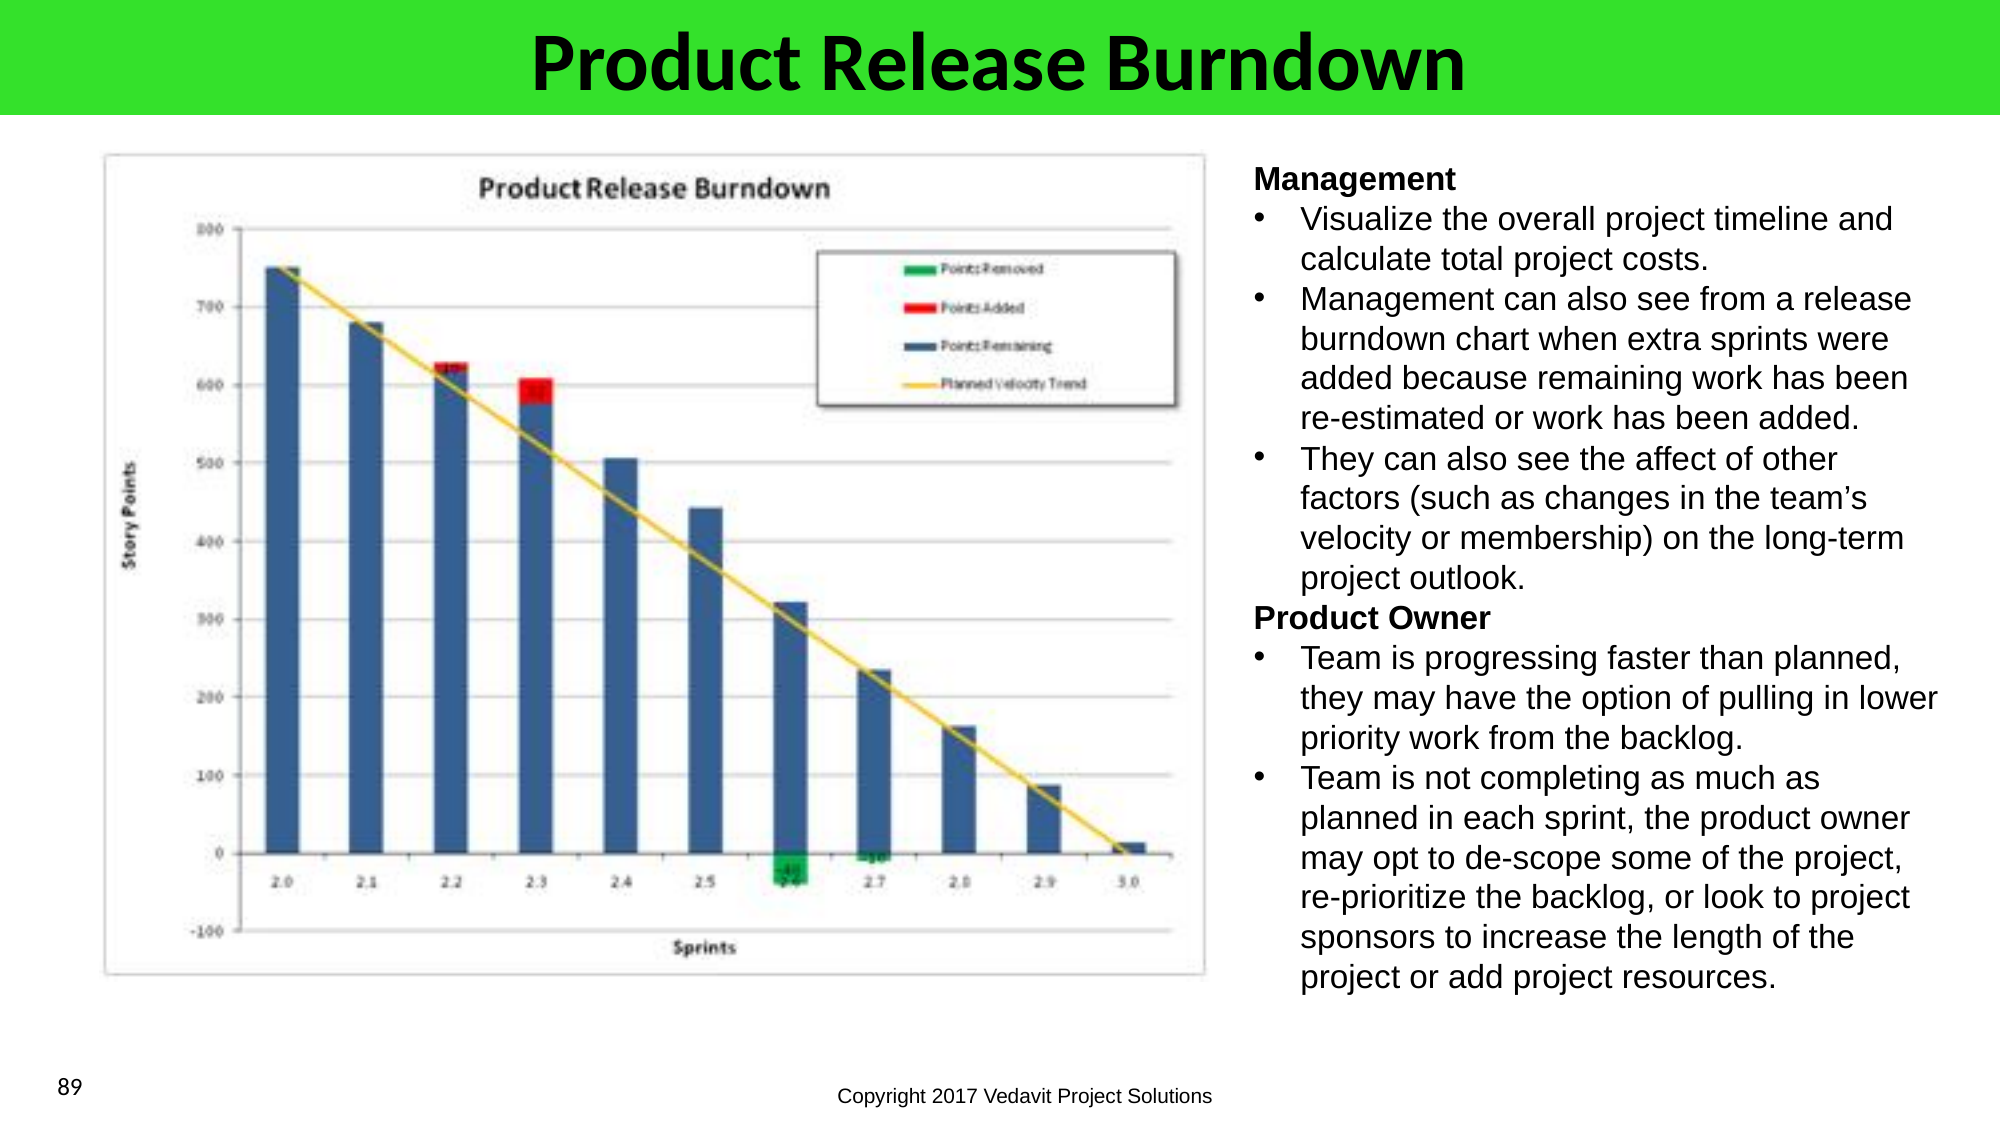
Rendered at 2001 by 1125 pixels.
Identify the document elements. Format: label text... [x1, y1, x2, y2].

picture [99, 149, 1212, 982]
text_box Management Visualize the overall project timeline and calculate total project costs. Management can also see from a release burndown chart when extra sprints were added because remaining work has been re-estimated or work has been added. They can also see the affect of other factors (such as changes in the team’s velocity or membership) on the long-term project outlook. Product Owner Team is progressing faster than planned, they may have the option of pulling in lower priority work from the backlog. Team is not completing as much as planned in each sprint, the product owner may opt to de-scope some of the project, re-prioritize the backlog, or look to project sponsors to increase the length of the project or add project resources. [1238, 149, 1963, 1003]
slide_number 89 [3, 1055, 137, 1116]
title Product Release Burndown [0, 0, 2000, 115]
